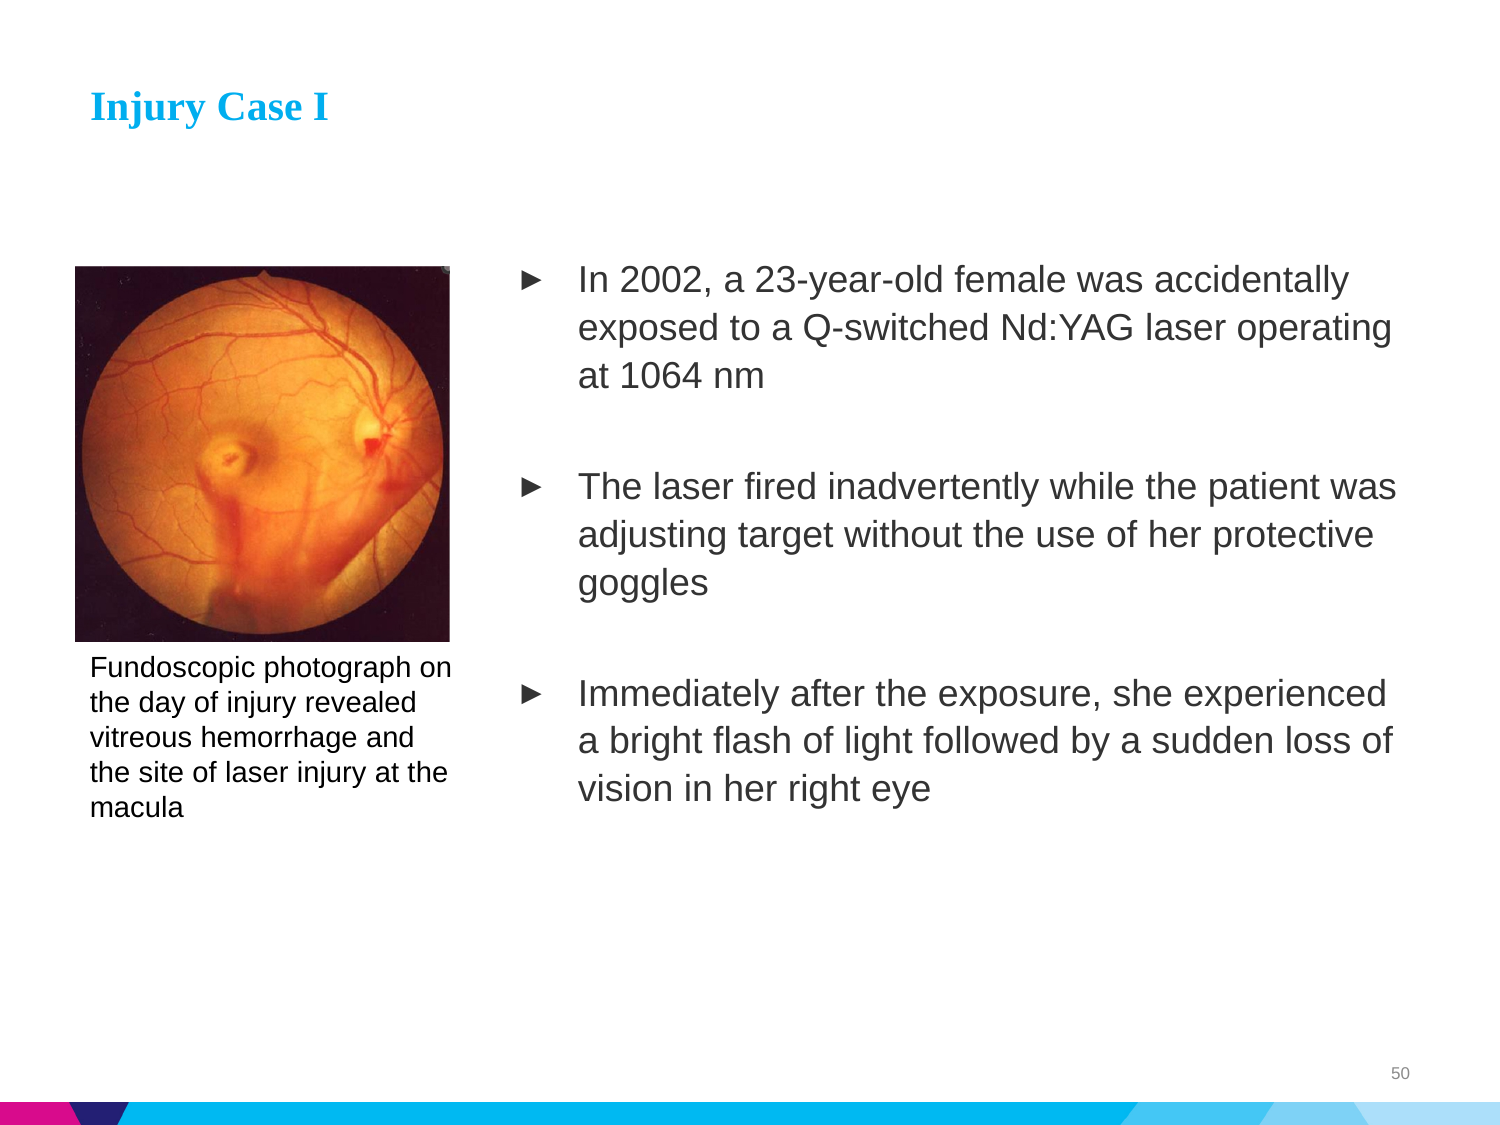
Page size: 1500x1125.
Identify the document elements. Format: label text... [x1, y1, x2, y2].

slide_number 50 [1074, 1042, 1425, 1103]
picture [1122, 1102, 1500, 1125]
list In 2002, a 23-year-old female was accidentally exposed to a Q-switched Nd:YAG laser operating at 1064 nm The laser fired inadvertently while the patient was adjusting target without the use of her protective goggles Immediately after the exposure, she experienced a bright flash of light followed by a sudden loss of vision in her right eye [506, 244, 1425, 988]
picture [74, 266, 450, 642]
picture [0, 1102, 127, 1125]
text_box Fundoscopic photograph on the day of injury revealed vitreous hemorrhage and the site of laser injury at the macula [75, 641, 475, 831]
title Injury Case I [75, 71, 1425, 175]
